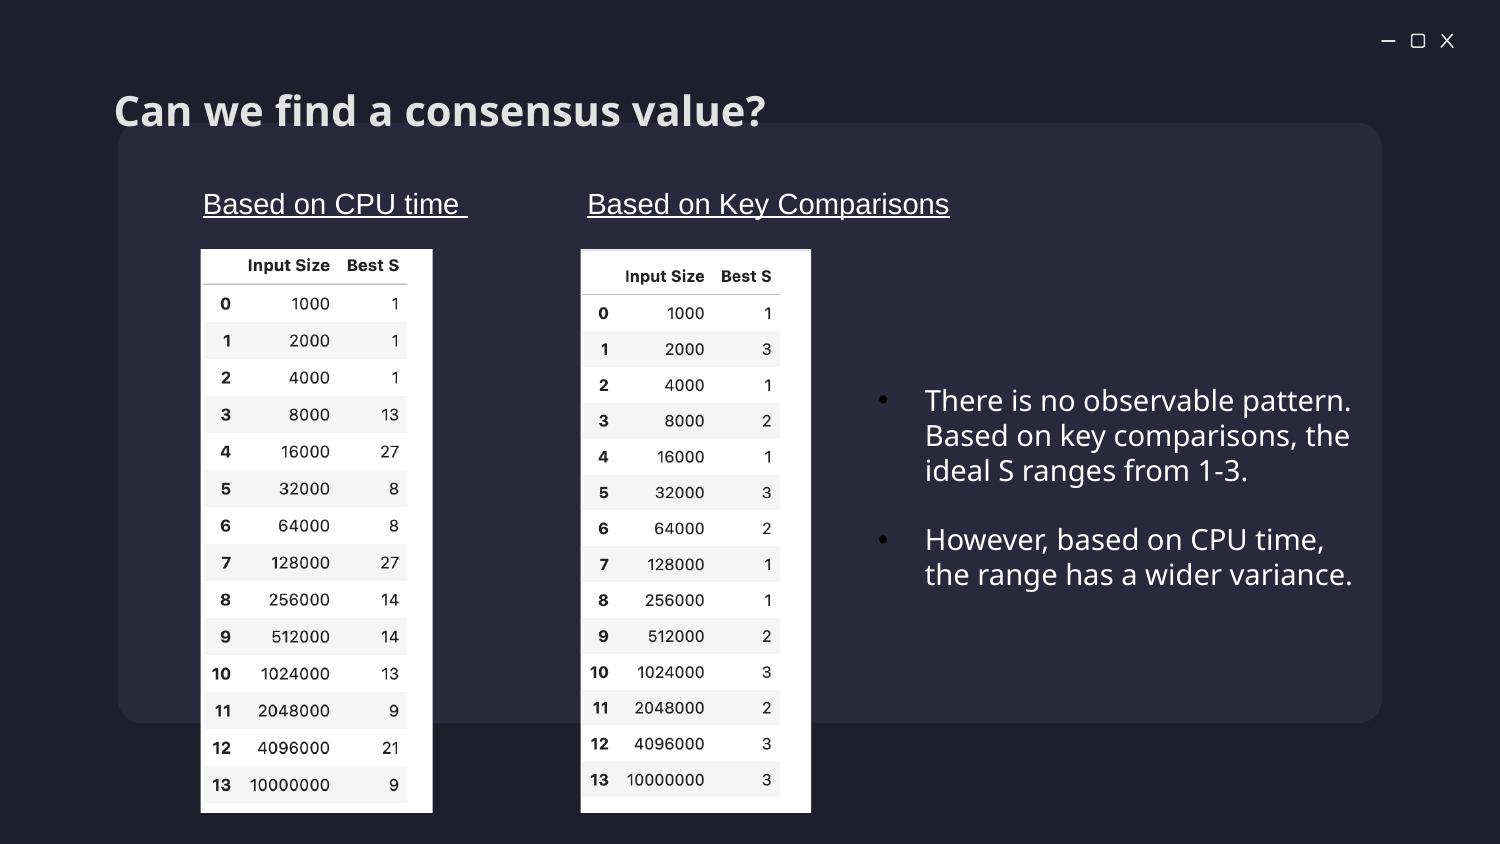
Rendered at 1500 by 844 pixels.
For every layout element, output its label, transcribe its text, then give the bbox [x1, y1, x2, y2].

picture [580, 249, 812, 813]
text_box Based on CPU time [188, 177, 484, 228]
text_box Can we find a consensus value? [98, 63, 1281, 157]
text_box Based on Key Comparisons [572, 177, 966, 228]
picture [200, 249, 433, 813]
text_box There is no observable pattern. Based on key comparisons, the ideal S ranges from 1-3. However, based on CPU time, the range has a wider variance. [863, 374, 1375, 599]
